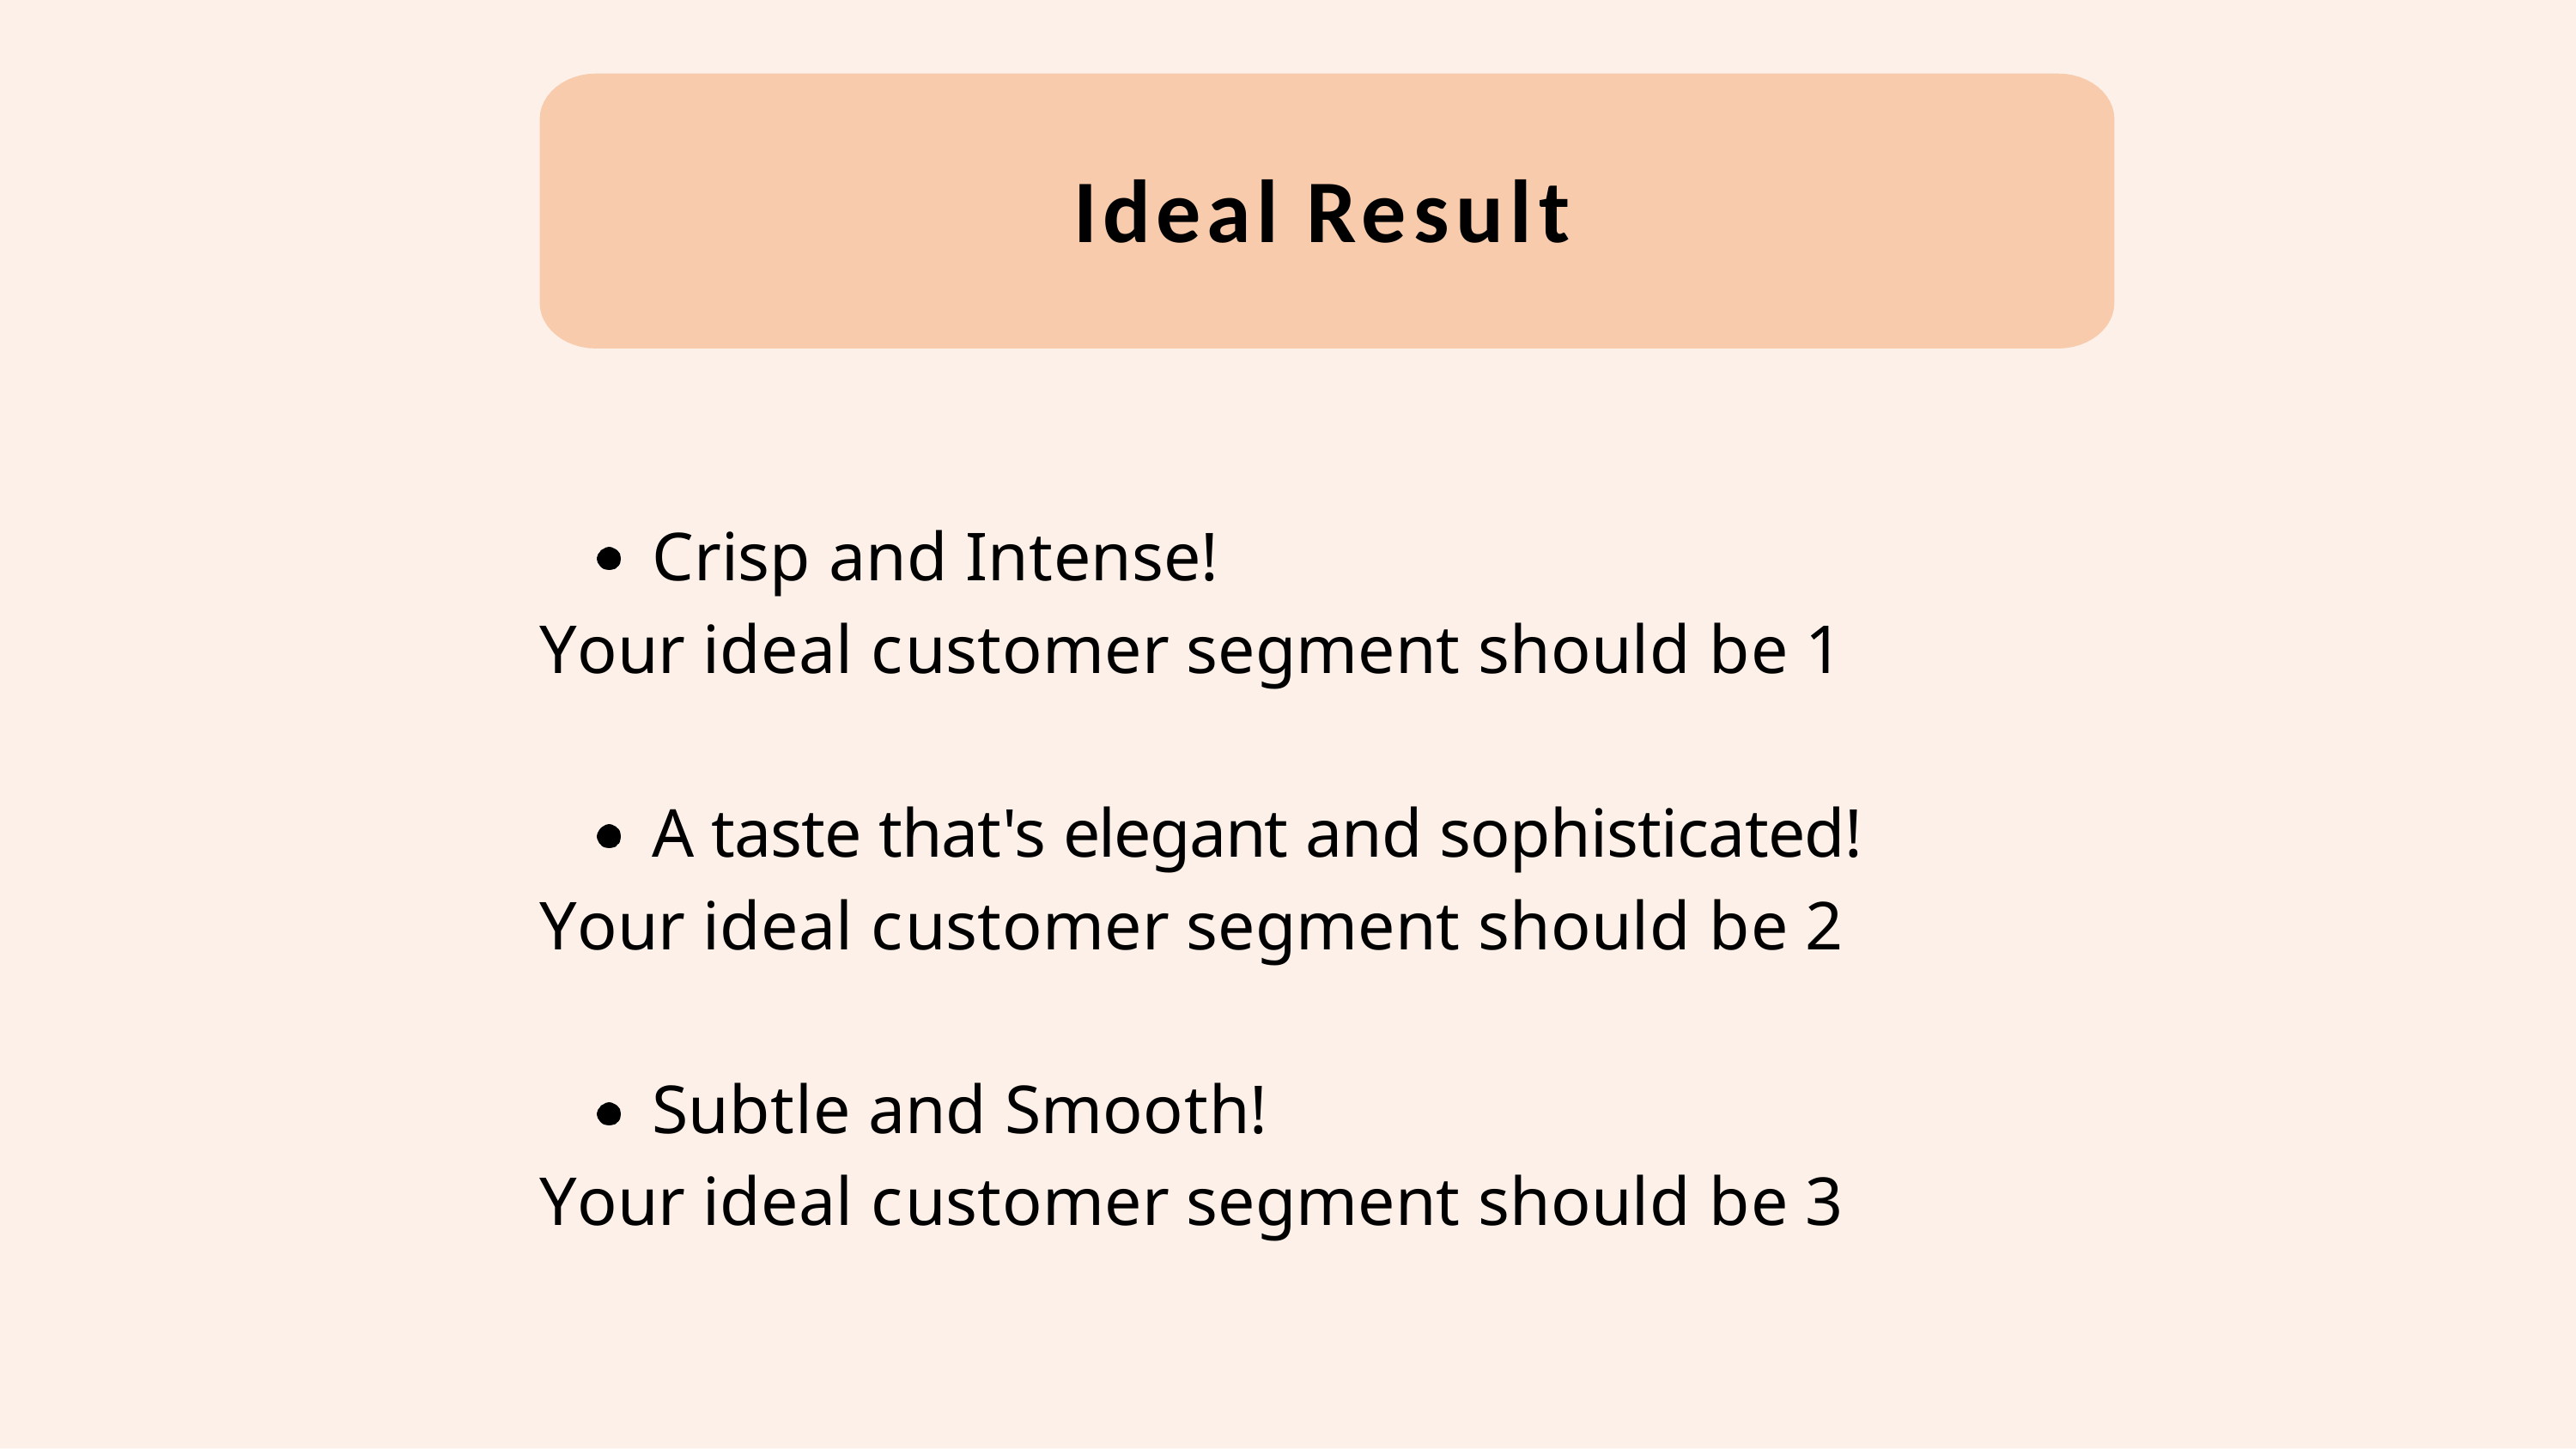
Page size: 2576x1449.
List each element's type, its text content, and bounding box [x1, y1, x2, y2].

picture [597, 1102, 621, 1126]
text_box [539, 73, 2115, 349]
text_box Crisp and Intense! Your ideal customer segment should be 1 A taste that's elegant and sophisticated! Your ideal customer segment should be 2 Subtle and Smooth! Your ideal customer segment should be 3 [538, 499, 1935, 1240]
title Ideal Result [1072, 151, 1583, 396]
picture [597, 547, 621, 571]
picture [597, 824, 621, 848]
